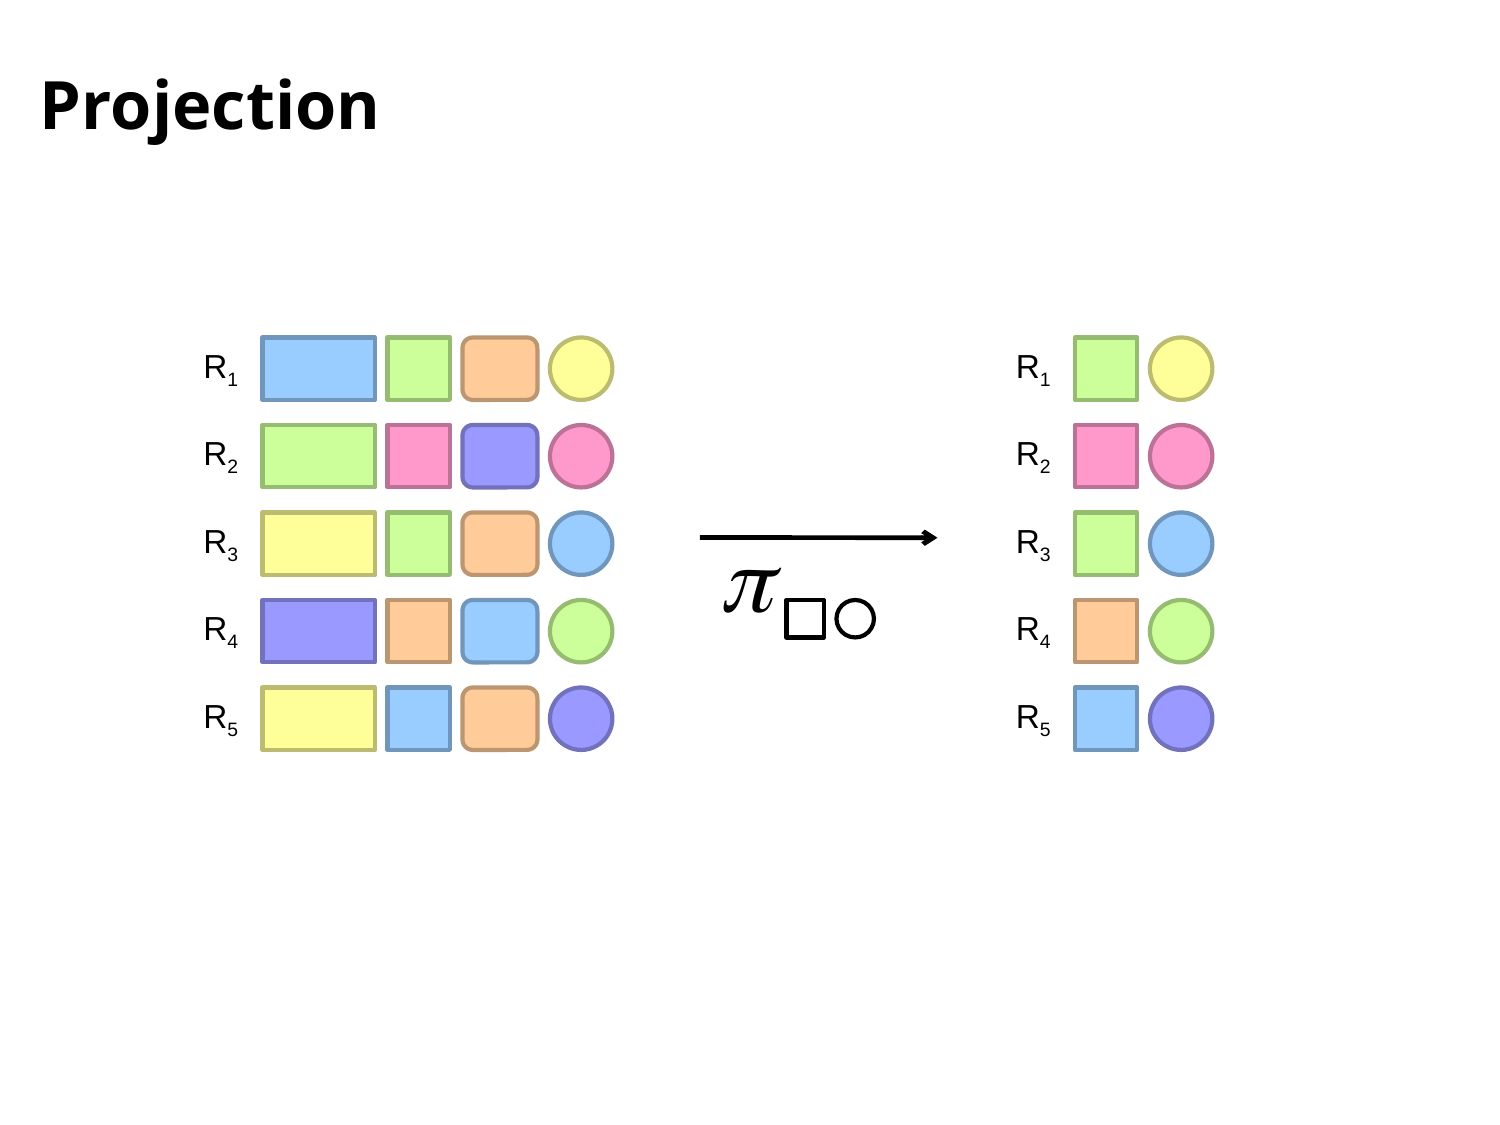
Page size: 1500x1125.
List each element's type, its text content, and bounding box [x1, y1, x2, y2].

text_box [460, 510, 540, 577]
text_box [460, 422, 540, 490]
text_box [385, 510, 452, 577]
text_box [547, 685, 615, 753]
text_box R3 [1001, 512, 1066, 573]
text_box [260, 510, 377, 577]
text_box [1073, 423, 1139, 489]
text_box [385, 685, 452, 752]
text_box R4 [1001, 600, 1066, 661]
text_box [1147, 335, 1215, 403]
text_box R5 [1001, 687, 1066, 748]
text_box [260, 685, 377, 752]
text_box [460, 685, 540, 753]
text_box [385, 423, 452, 489]
text_box R4 [188, 600, 254, 661]
text_box [547, 510, 615, 577]
text_box [1073, 335, 1139, 402]
text_box [460, 335, 540, 403]
text_box [1073, 598, 1139, 664]
text_box [1147, 597, 1215, 665]
text_box [1073, 685, 1139, 752]
text_box [260, 598, 377, 664]
text_box [260, 335, 377, 402]
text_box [712, 549, 875, 638]
text_box [1147, 422, 1215, 490]
text_box [385, 335, 452, 402]
text_box R3 [188, 512, 254, 573]
text_box R1 [188, 337, 254, 398]
text_box [385, 598, 452, 664]
text_box R1 [1001, 337, 1066, 398]
text_box [547, 422, 615, 490]
text_box [547, 597, 615, 665]
text_box [1147, 510, 1215, 577]
title Projection [24, 18, 1451, 188]
text_box [547, 335, 615, 403]
text_box R2 [1001, 425, 1066, 486]
text_box R5 [188, 687, 254, 748]
text_box [460, 597, 540, 665]
text_box [260, 423, 377, 489]
text_box [1147, 685, 1215, 753]
text_box [1073, 510, 1139, 577]
text_box R2 [188, 425, 254, 486]
